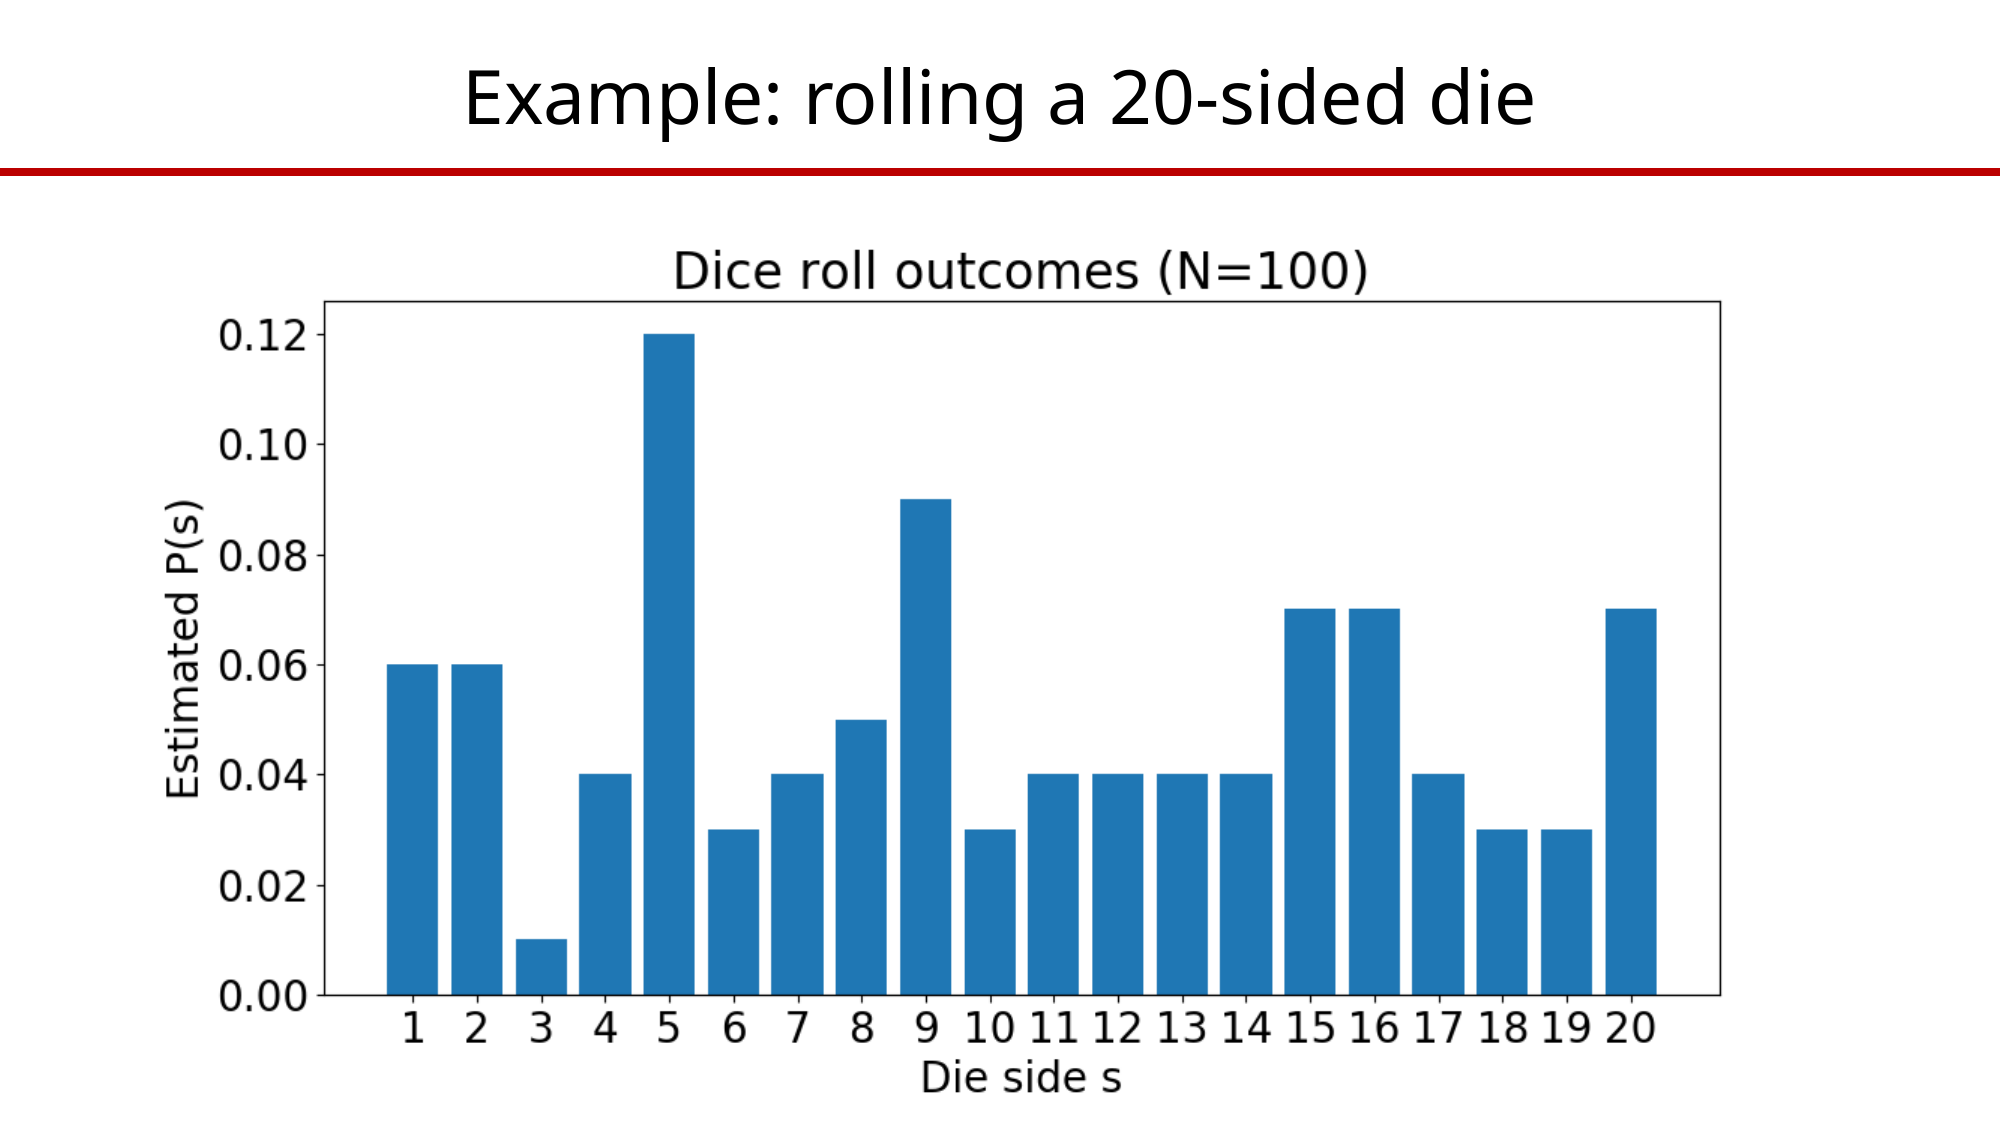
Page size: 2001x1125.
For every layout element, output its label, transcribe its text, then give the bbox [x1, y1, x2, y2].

picture [99, 193, 1900, 1094]
title Example: rolling a 20-sided die [137, 50, 1863, 150]
